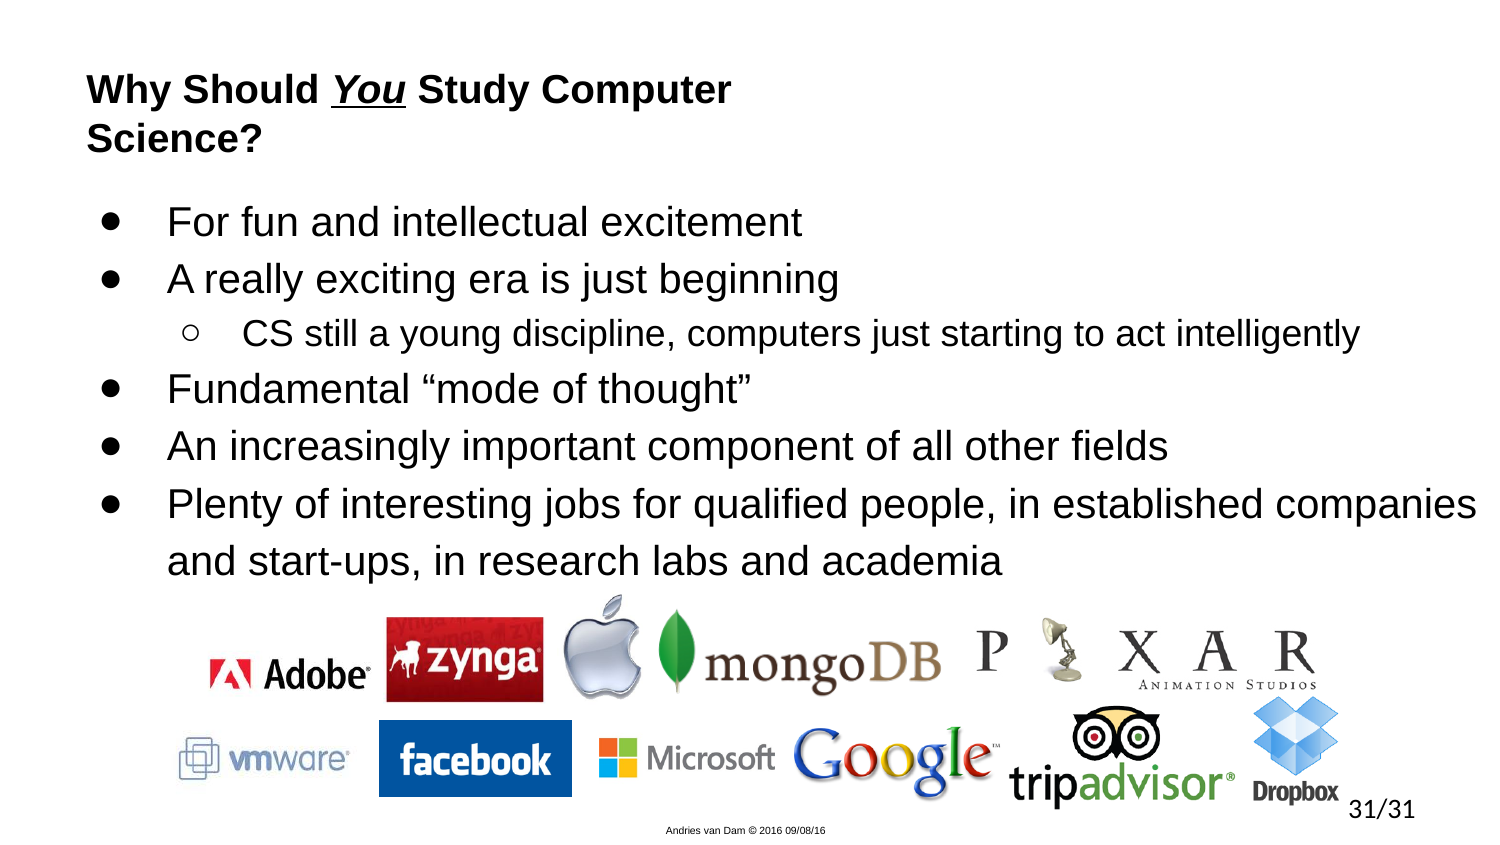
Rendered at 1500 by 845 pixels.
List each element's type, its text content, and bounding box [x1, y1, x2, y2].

title Why Should You Study Computer Science? [71, 54, 1366, 218]
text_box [160, 590, 1355, 818]
list For fun and intellectual excitement A really exciting era is just beginning CS still a young discipline, computers just starting to act intelligently Fundamental “mode of thought” An increasingly important component of all other fields Plenty of interesting jobs for qualified people, in established companies and start-ups, in research labs and academia [76, 179, 1500, 716]
